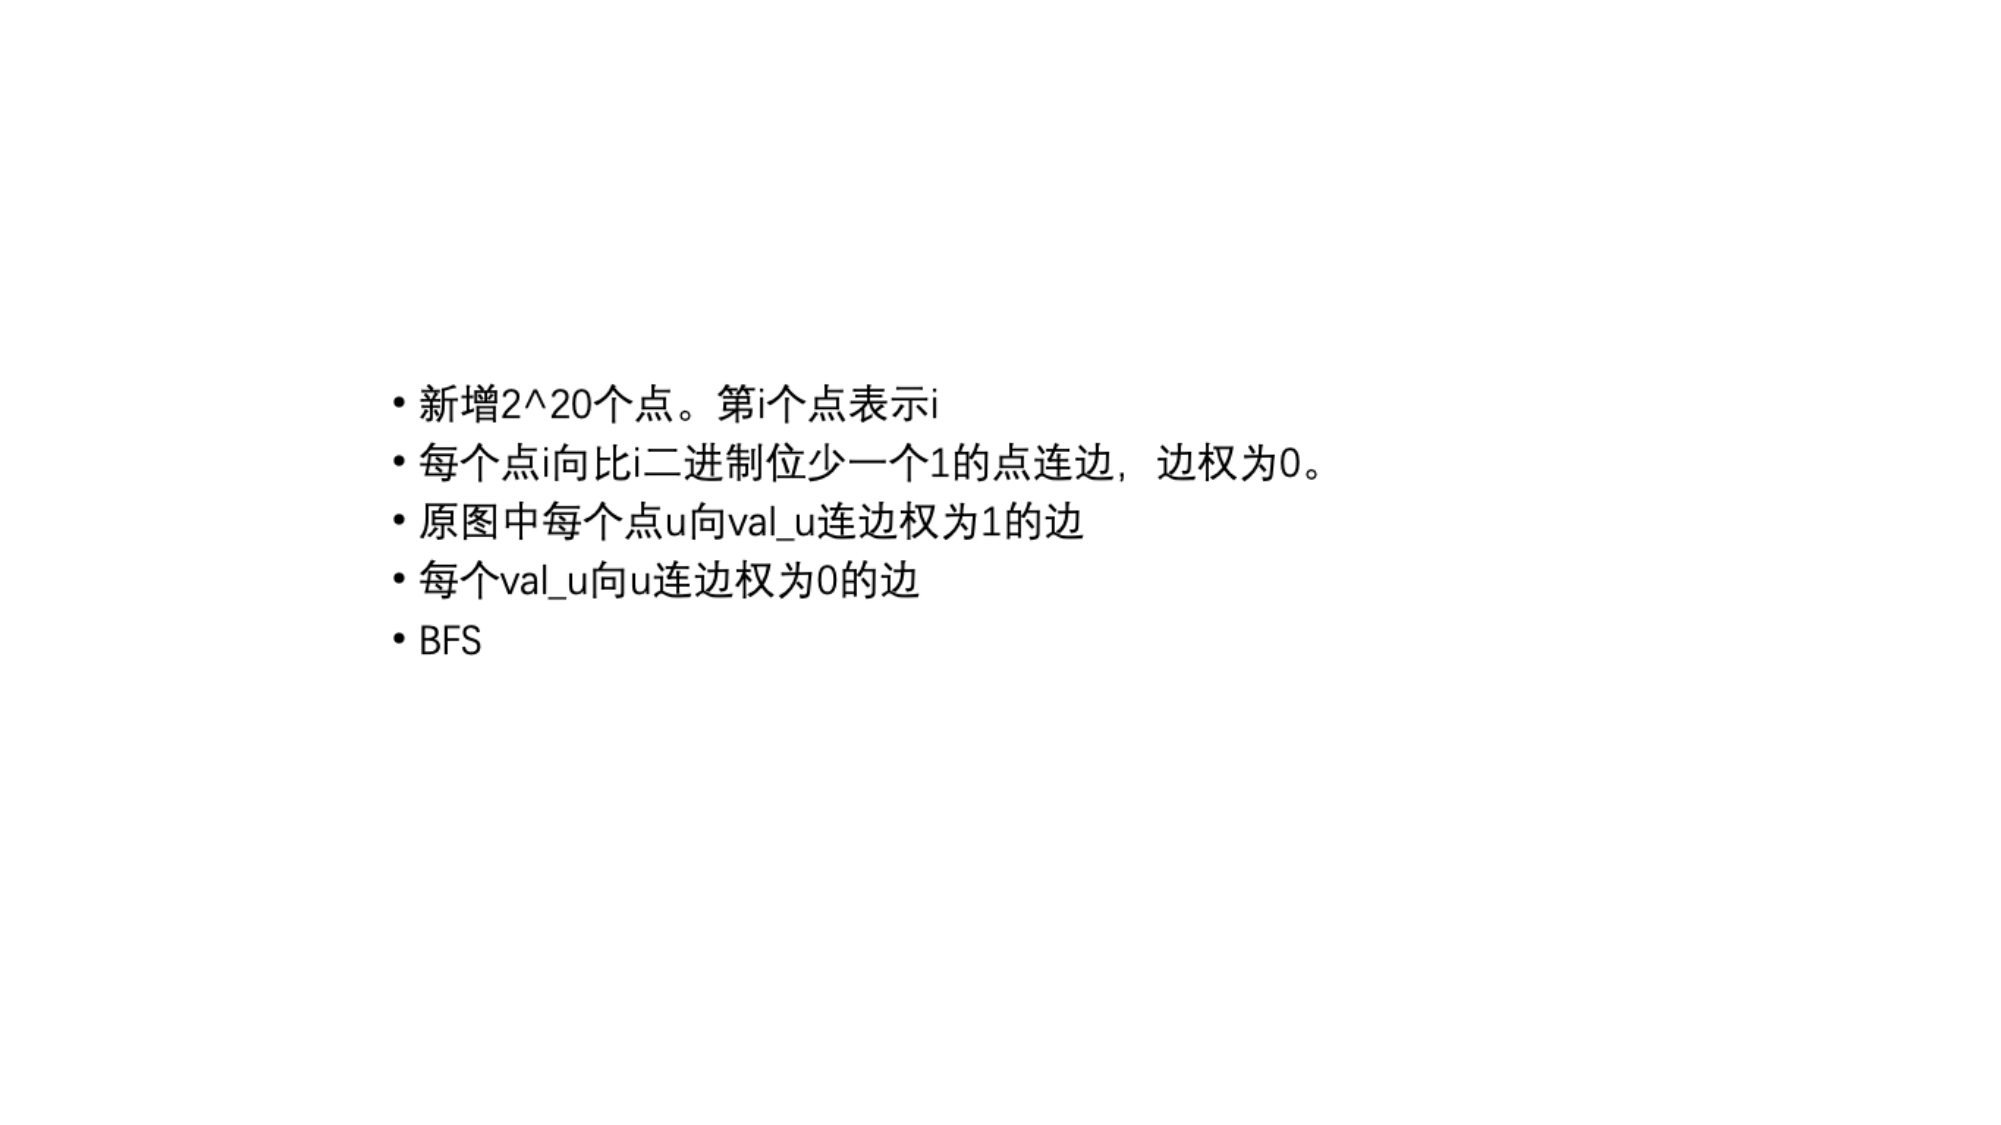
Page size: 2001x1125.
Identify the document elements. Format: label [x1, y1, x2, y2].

picture [285, 166, 1693, 959]
